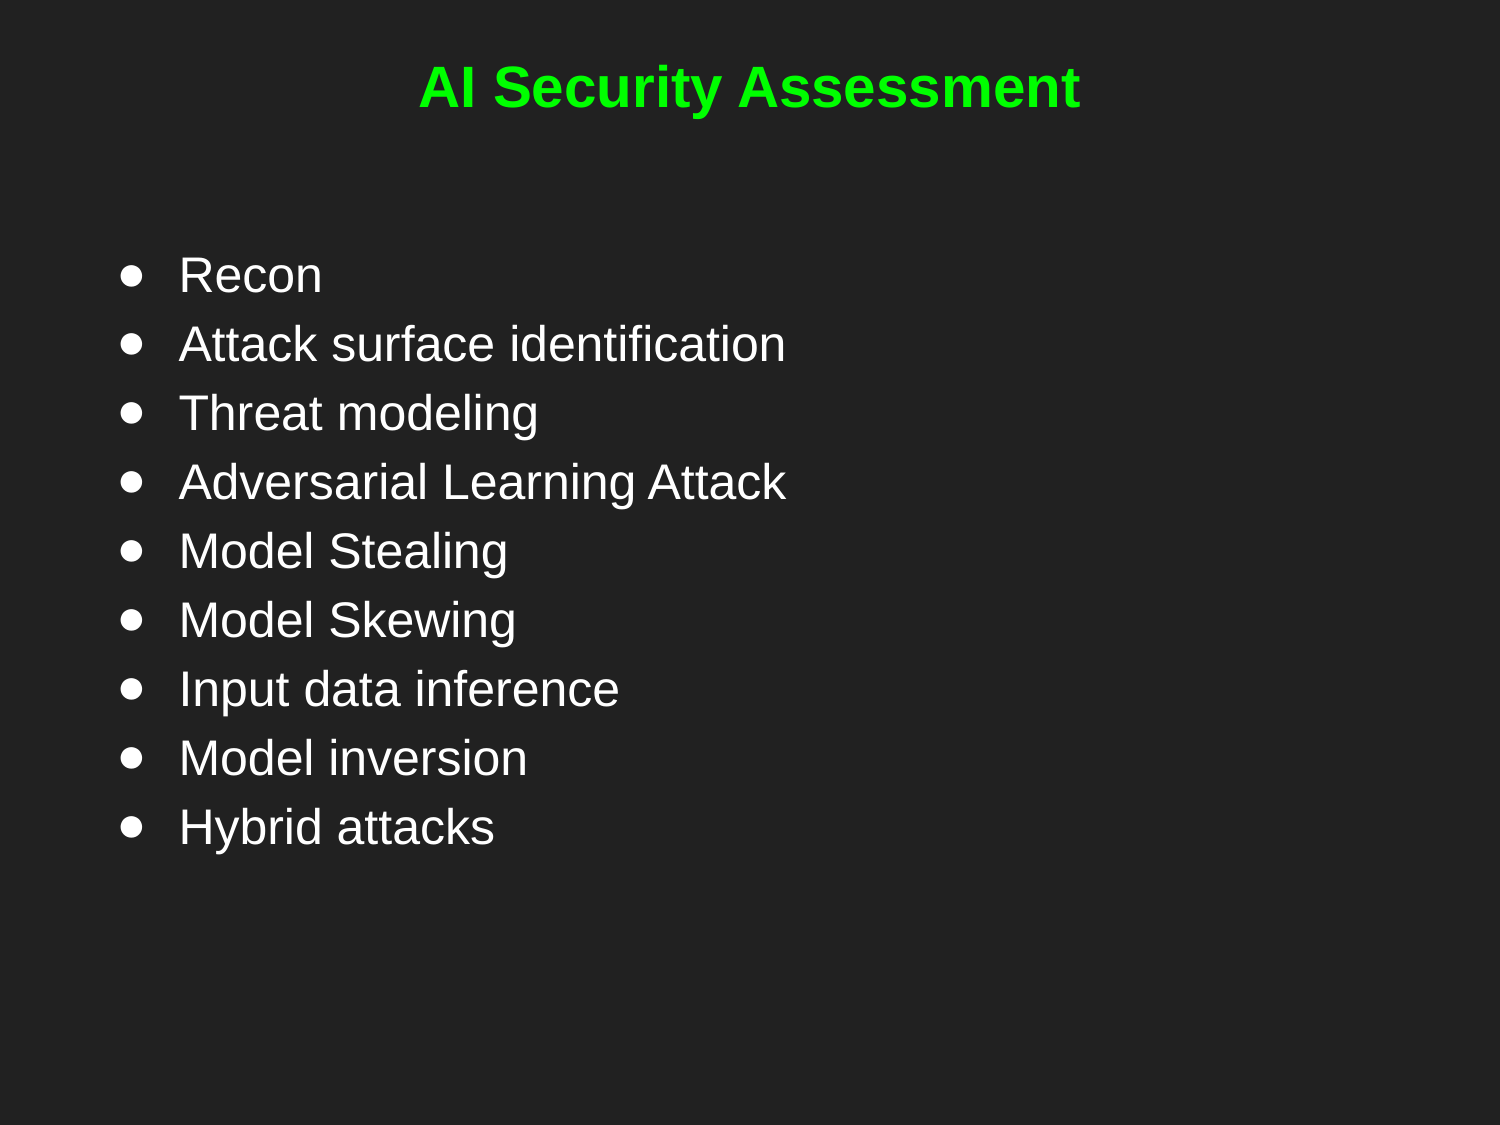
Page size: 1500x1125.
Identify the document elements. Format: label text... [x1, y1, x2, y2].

text_box AI Security Assessment [51, 42, 1449, 216]
list Recon Attack surface identification Threat modeling Adversarial Learning Attack Model Stealing Model Skewing Input data inference Model inversion Hybrid attacks [88, 218, 1487, 847]
text_box [51, 268, 1444, 1016]
